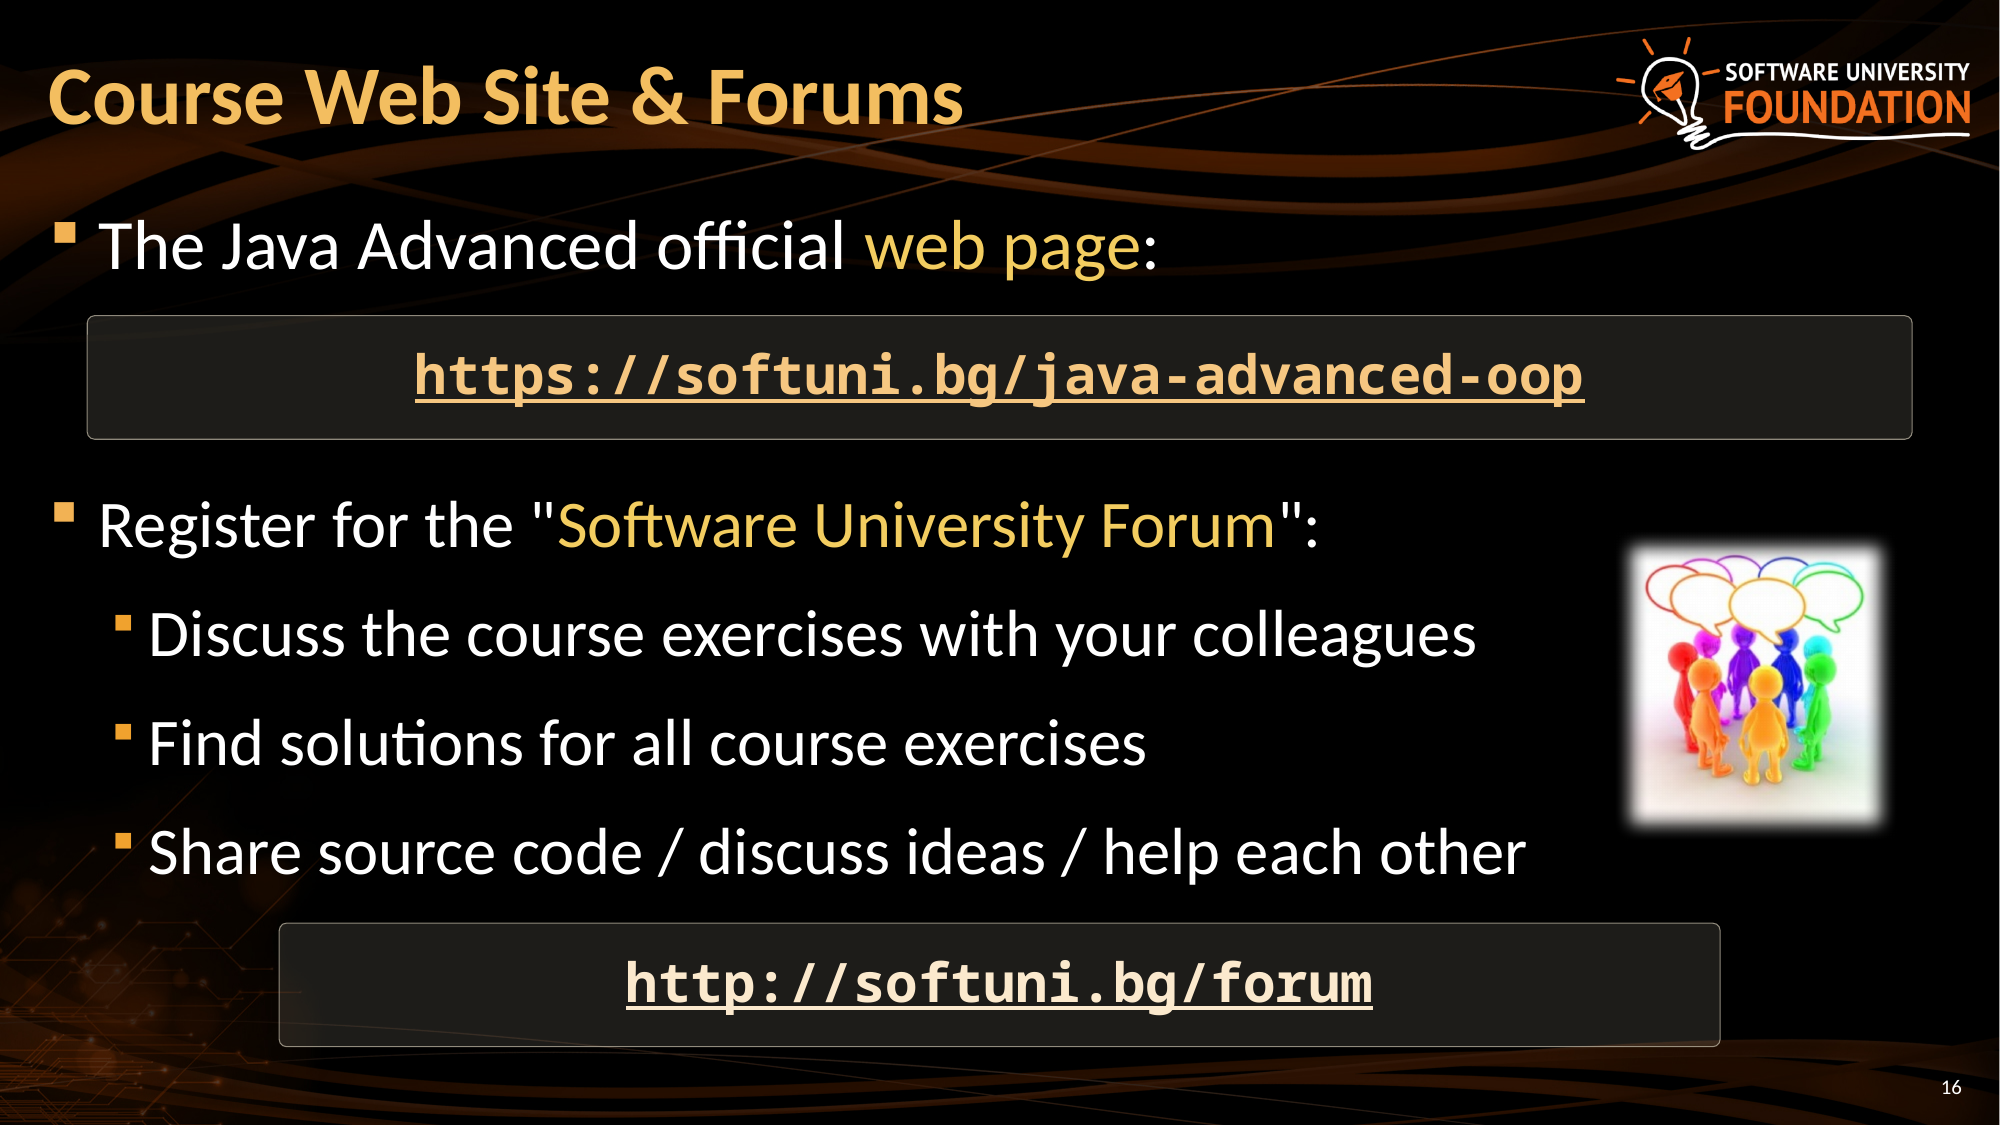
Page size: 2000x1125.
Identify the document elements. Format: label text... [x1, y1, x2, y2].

text_box http://softuni.bg/forum [279, 923, 1721, 1047]
picture [0, 0, 2000, 1125]
title Course Web Site & Forums [30, 6, 1602, 189]
text_box https://softuni.bg/java-advanced-oop [87, 315, 1913, 440]
list The Java Advanced official web page: Register for the "Software University Forum": Discuss the course exercises with your colleagues Find solutions for all course exercises Share source code / discuss ideas / help each other [31, 188, 1968, 1103]
